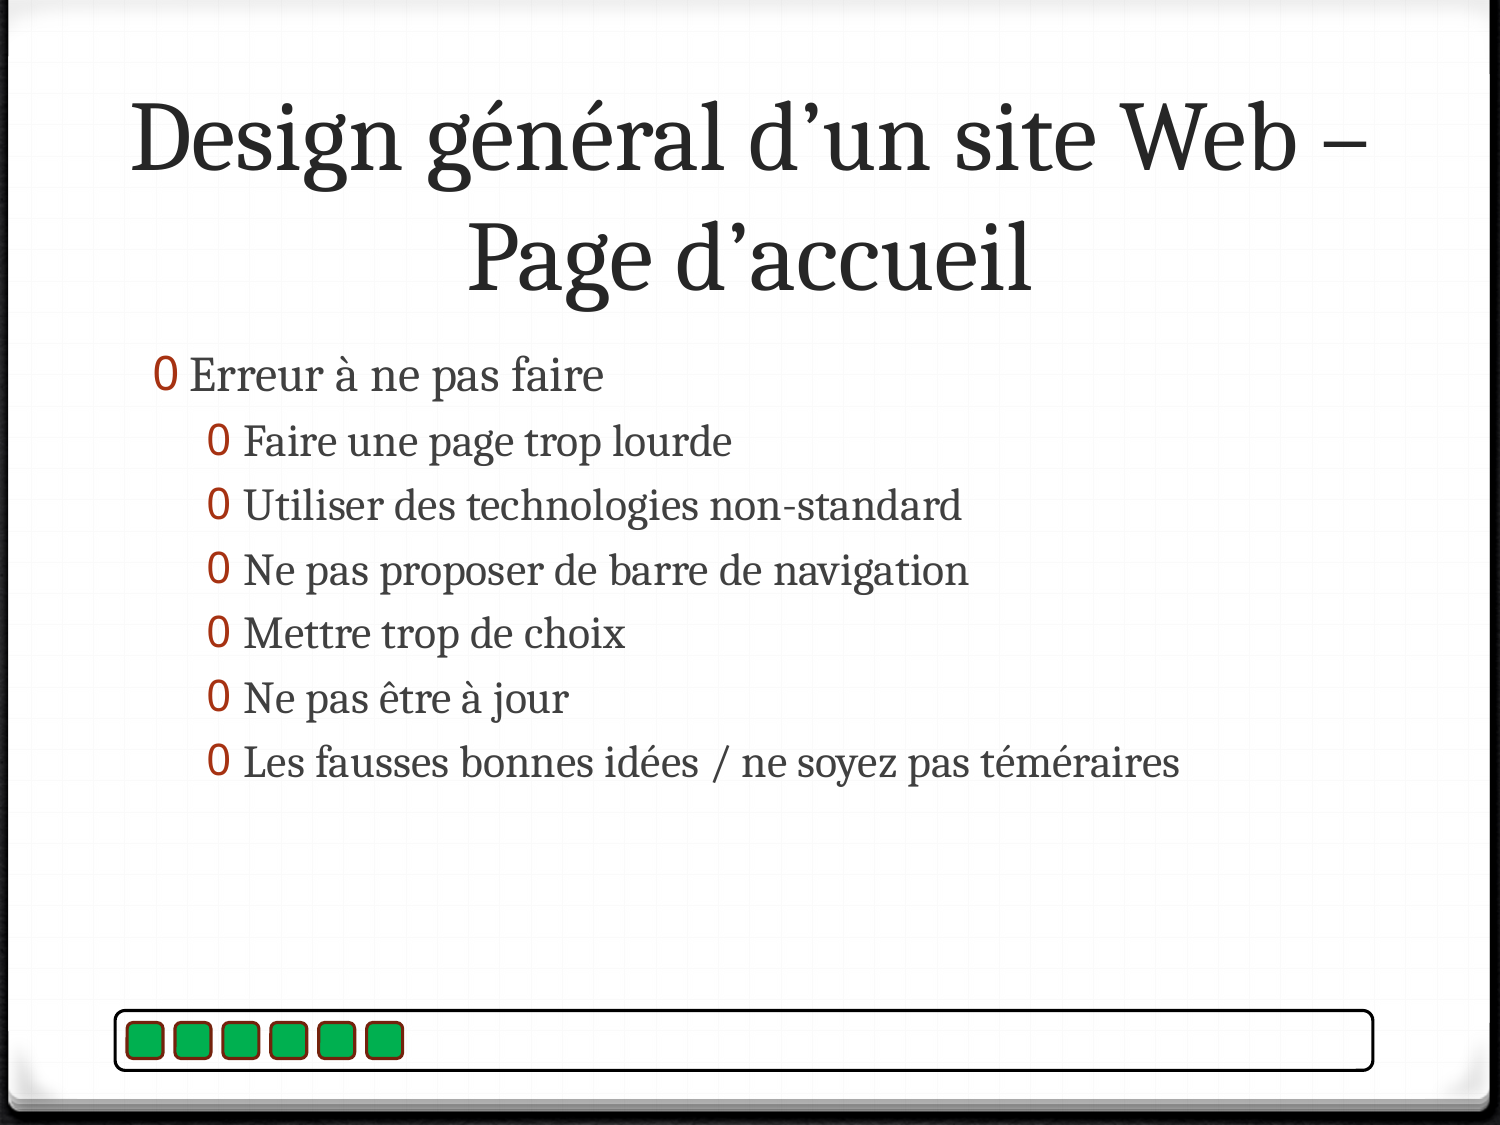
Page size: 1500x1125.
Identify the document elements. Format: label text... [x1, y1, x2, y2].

text_box [317, 1020, 357, 1061]
text_box [269, 1020, 309, 1061]
title Design général d’un site Web – Page d’accueil [90, 71, 1410, 309]
text_box [173, 1020, 213, 1061]
list Erreur à ne pas faire Faire une page trop lourde Utiliser des technologies non-standard Ne pas proposer de barre de navigation Mettre trop de choix Ne pas être à jour Les fausses bonnes idées / ne soyez pas téméraires [137, 334, 1363, 983]
picture [0, 0, 1500, 1125]
text_box [365, 1020, 405, 1061]
text_box [113, 1008, 1375, 1072]
text_box [221, 1020, 261, 1061]
text_box [125, 1020, 165, 1061]
